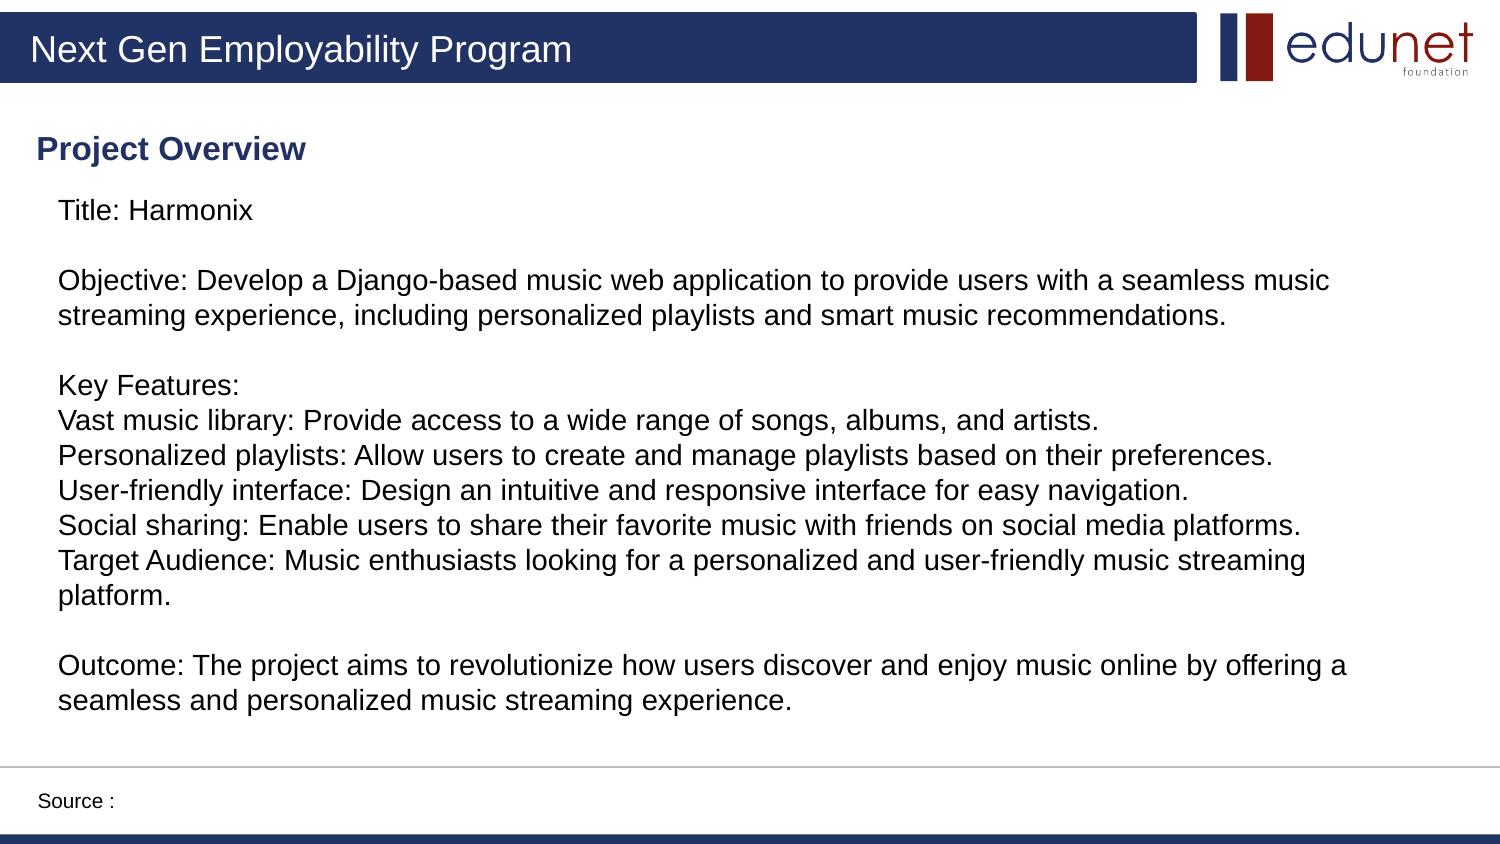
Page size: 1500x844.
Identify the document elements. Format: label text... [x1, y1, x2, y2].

text_box Title: Harmonix Objective: Develop a Django-based music web application to provide users with a seamless music streaming experience, including personalized playlists and smart music recommendations. Key Features: Vast music library: Provide access to a wide range of songs, albums, and artists. Personalized playlists: Allow users to create and manage playlists based on their preferences. User-friendly interface: Design an intuitive and responsive interface for easy navigation. Social sharing: Enable users to share their favorite music with friends on social media platforms. Target Audience: Music enthusiasts looking for a personalized and user-friendly music streaming platform. Outcome: The project aims to revolutionize how users discover and enjoy music online by offering a seamless and personalized music streaming experience. [43, 184, 1436, 724]
title Project Overview [21, 111, 504, 165]
text_box Source : [22, 776, 139, 826]
picture [1279, 14, 1482, 83]
